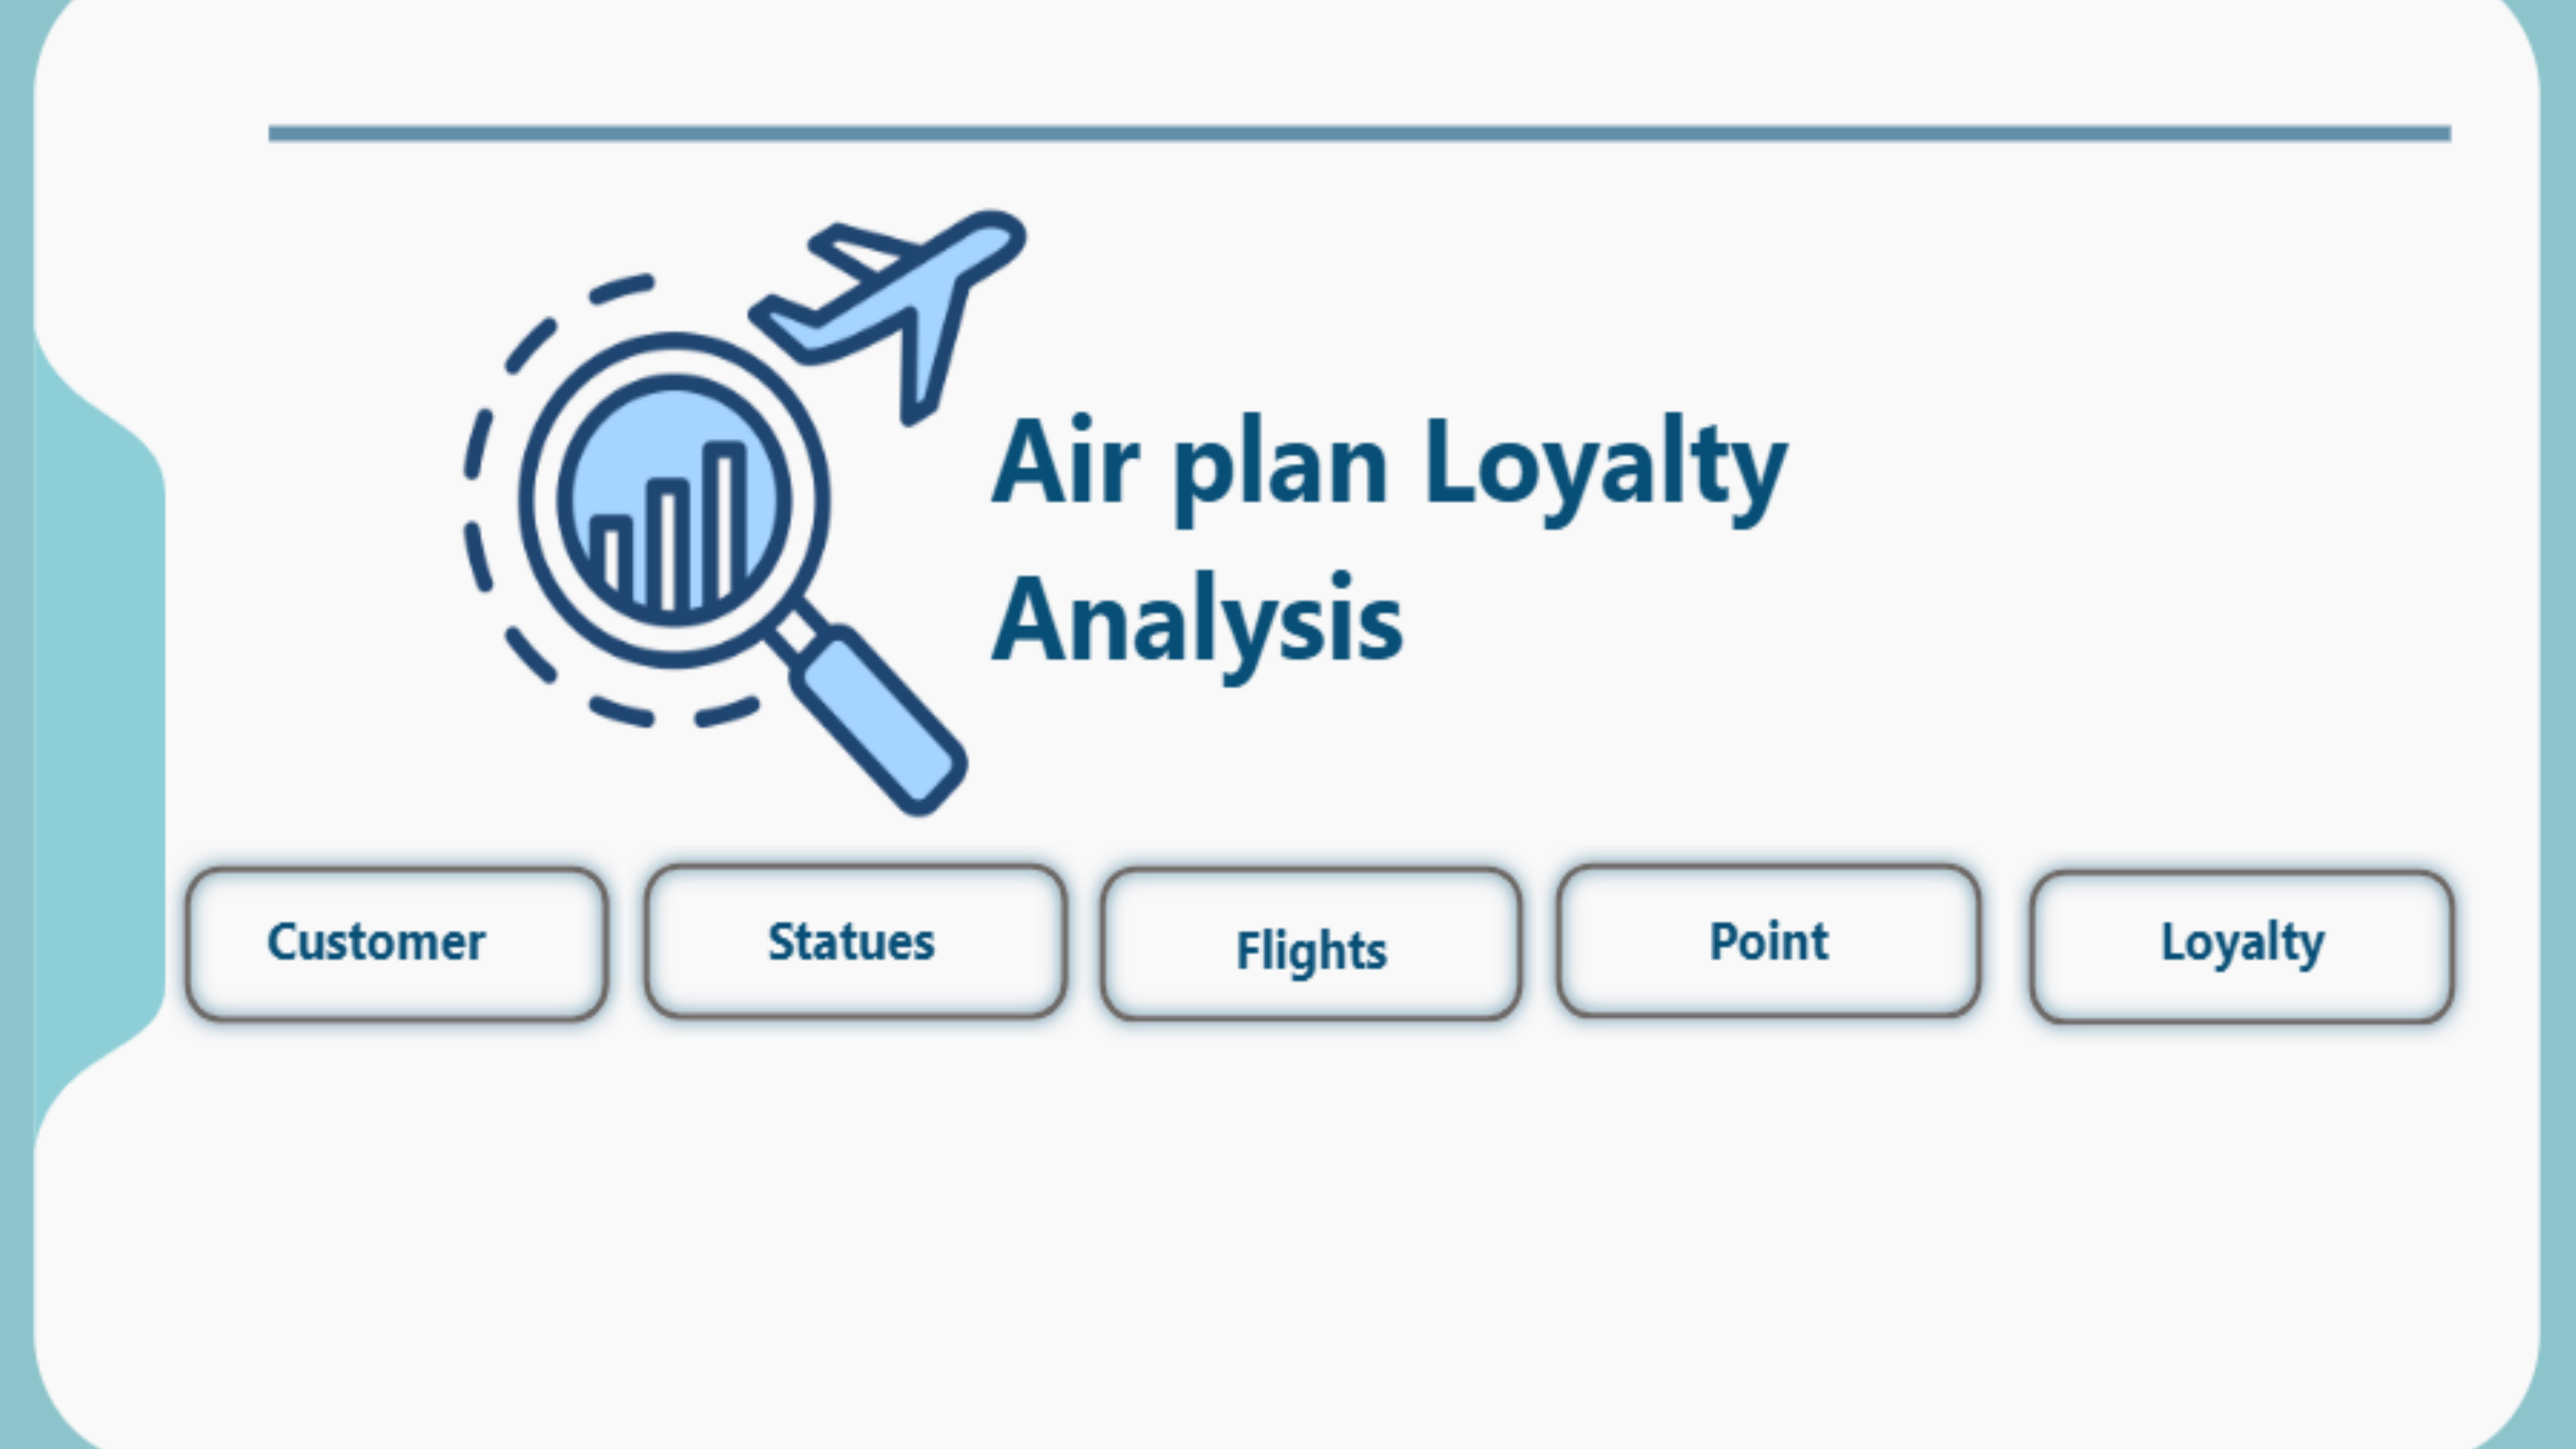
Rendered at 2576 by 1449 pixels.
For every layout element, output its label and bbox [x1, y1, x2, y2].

list [0, 0, 2576, 1449]
